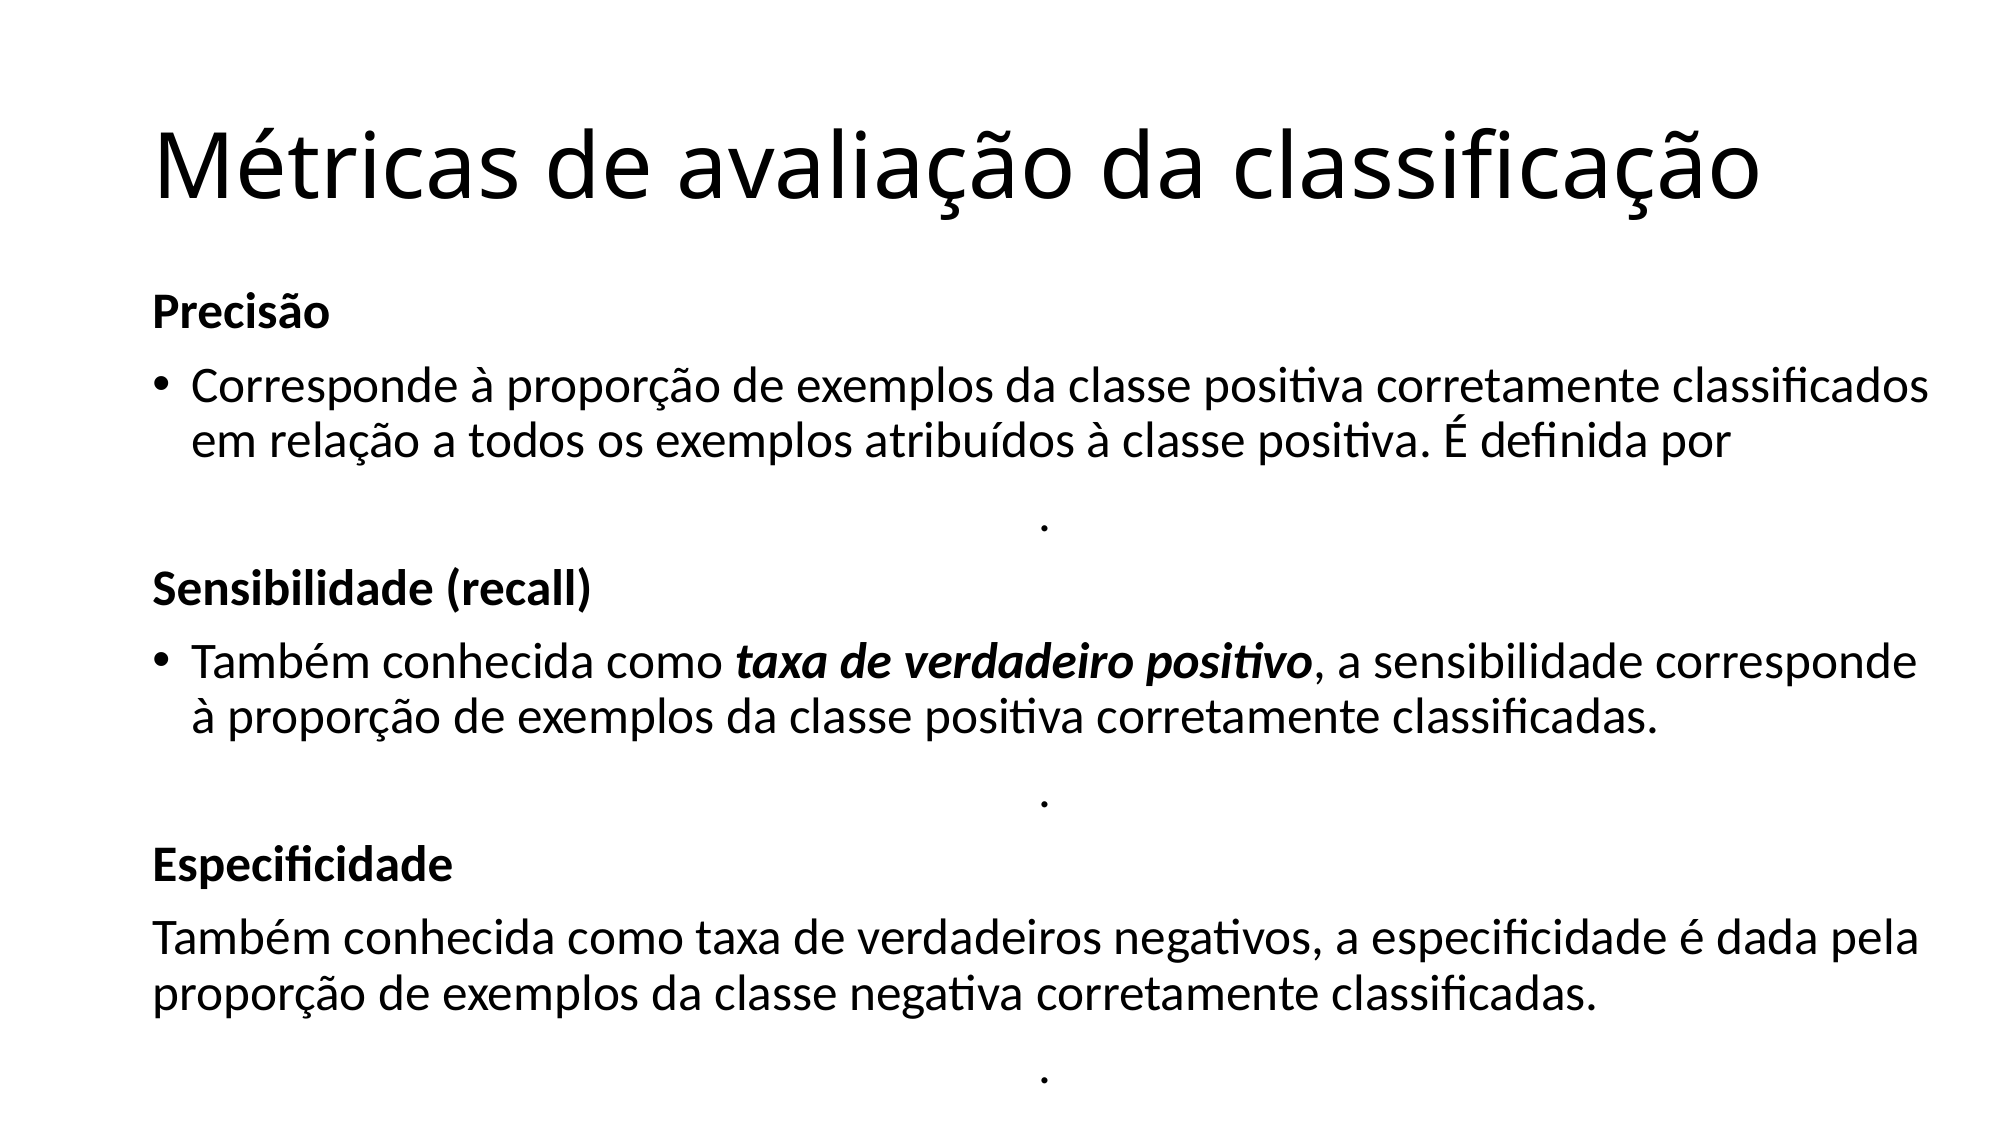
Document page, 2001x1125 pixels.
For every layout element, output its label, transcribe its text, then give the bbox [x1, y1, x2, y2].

title Métricas de avaliação da classificação [137, 59, 1863, 278]
